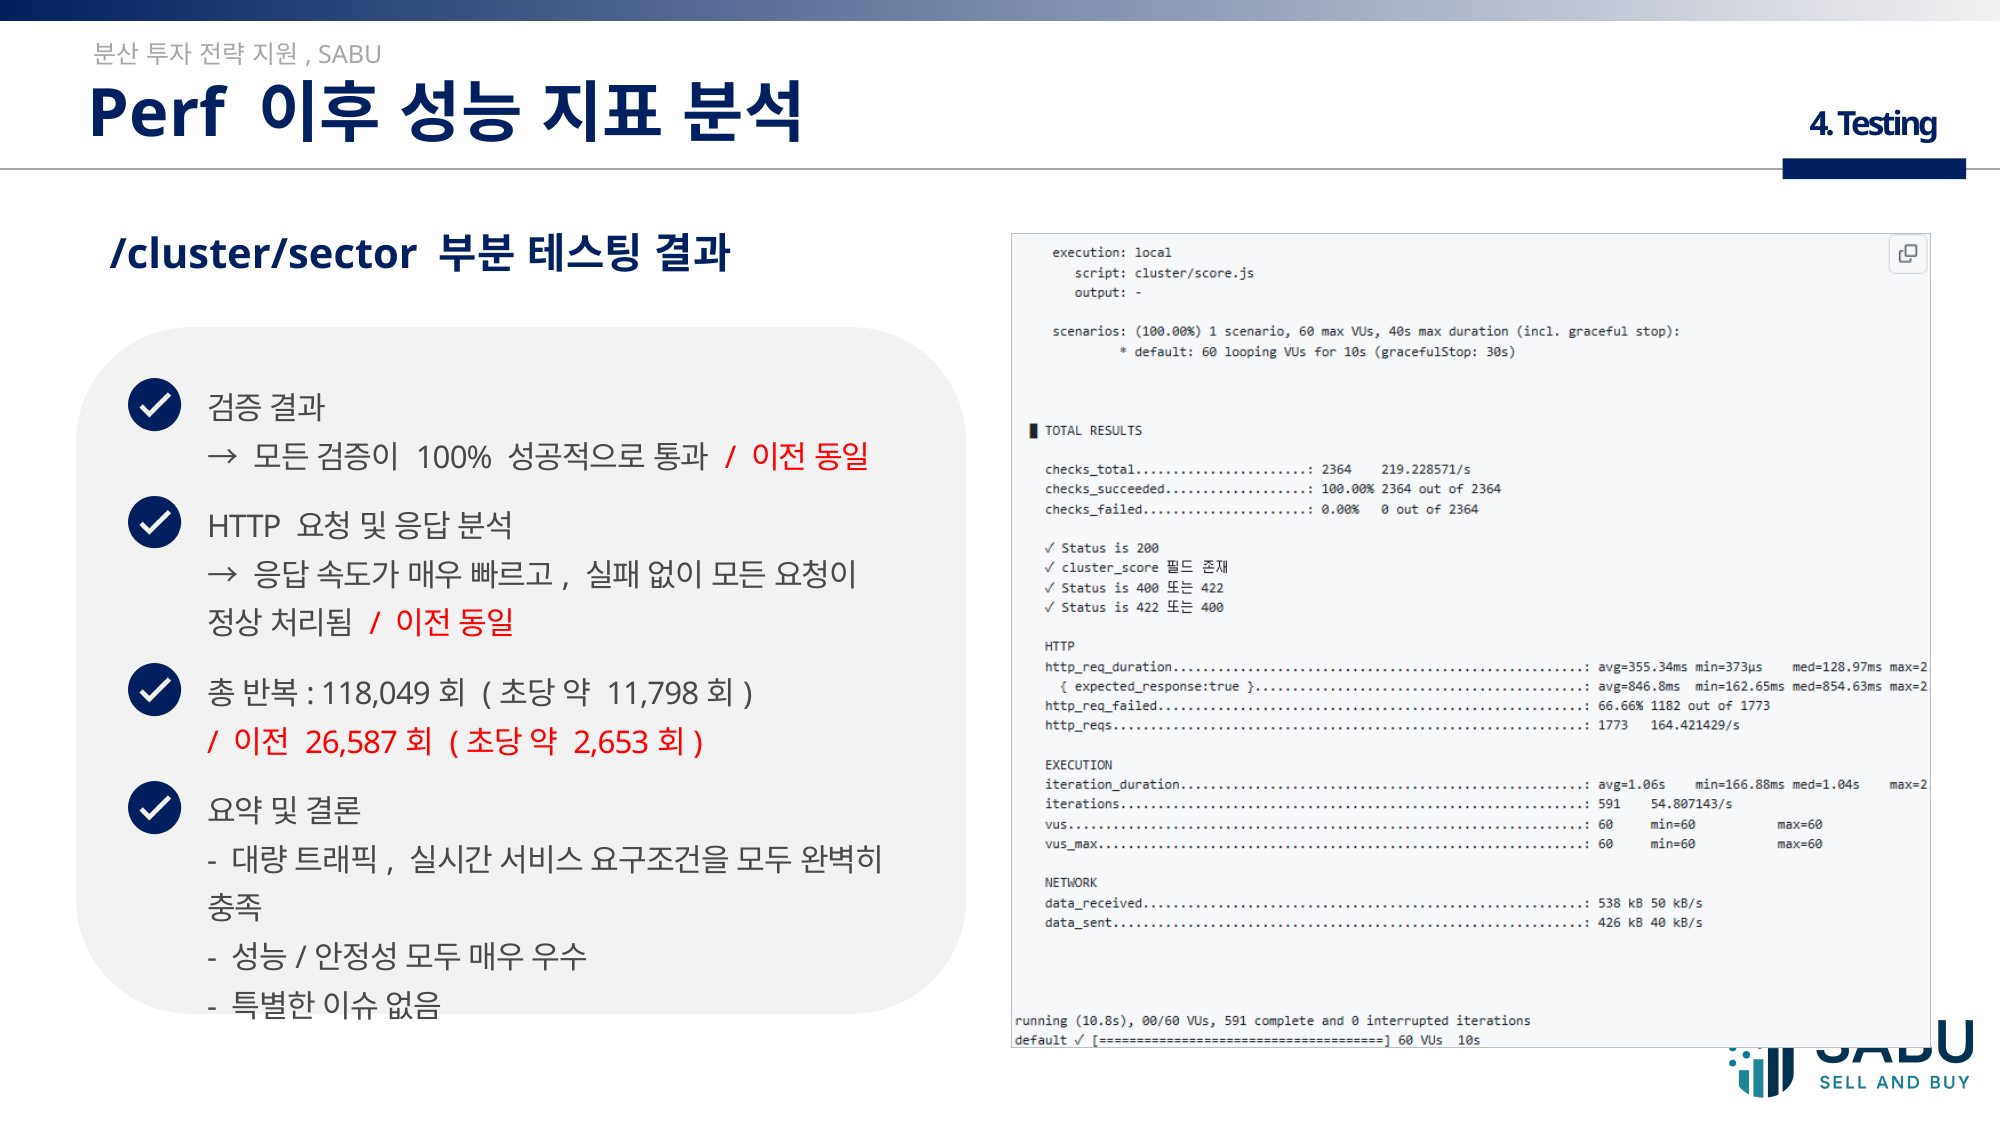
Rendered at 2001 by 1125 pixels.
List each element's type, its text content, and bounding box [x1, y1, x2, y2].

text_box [121, 655, 907, 757]
text_box [0, 0, 2000, 22]
text_box 분산 투자 전략 지원, SABU [94, 38, 407, 69]
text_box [121, 488, 907, 639]
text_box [121, 773, 914, 973]
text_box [121, 370, 907, 472]
picture [1011, 232, 1973, 1098]
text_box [1769, 101, 1979, 180]
text_box [74, 325, 968, 1016]
text_box /cluster/sector 부분 테스팅 결과 [109, 226, 831, 277]
text_box Perf 이후 성능 지표 분석 [87, 70, 809, 151]
